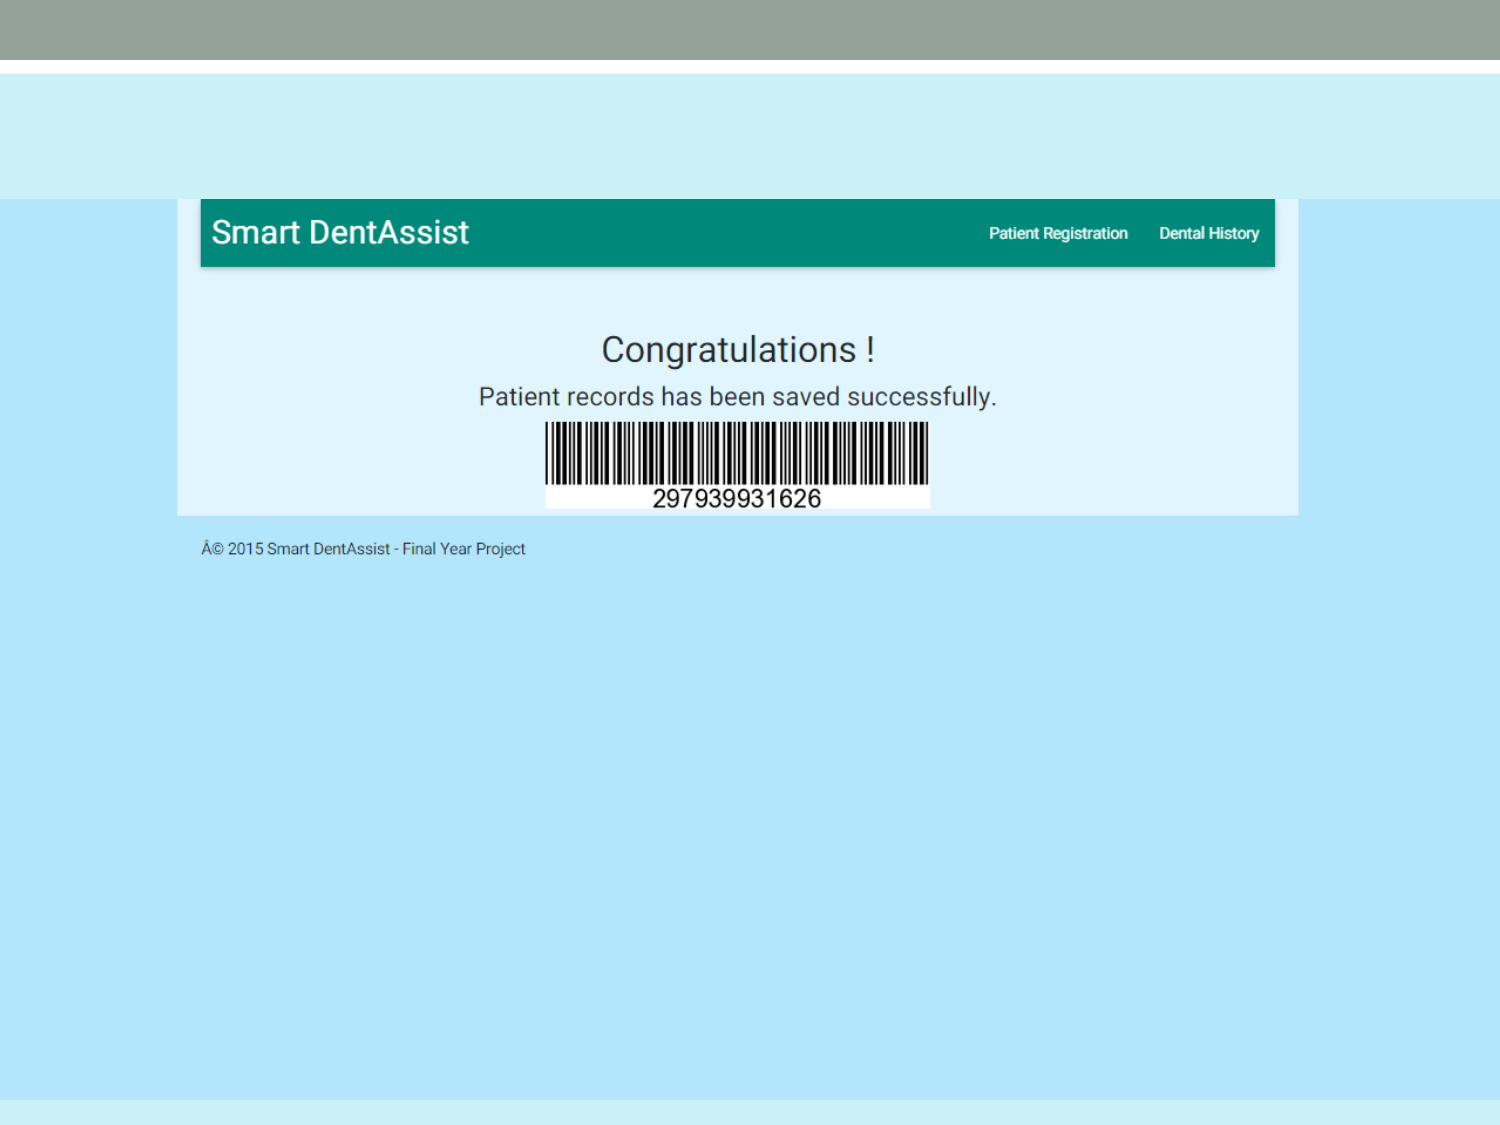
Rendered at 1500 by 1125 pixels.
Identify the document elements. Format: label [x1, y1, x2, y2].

picture [0, 199, 1500, 1101]
